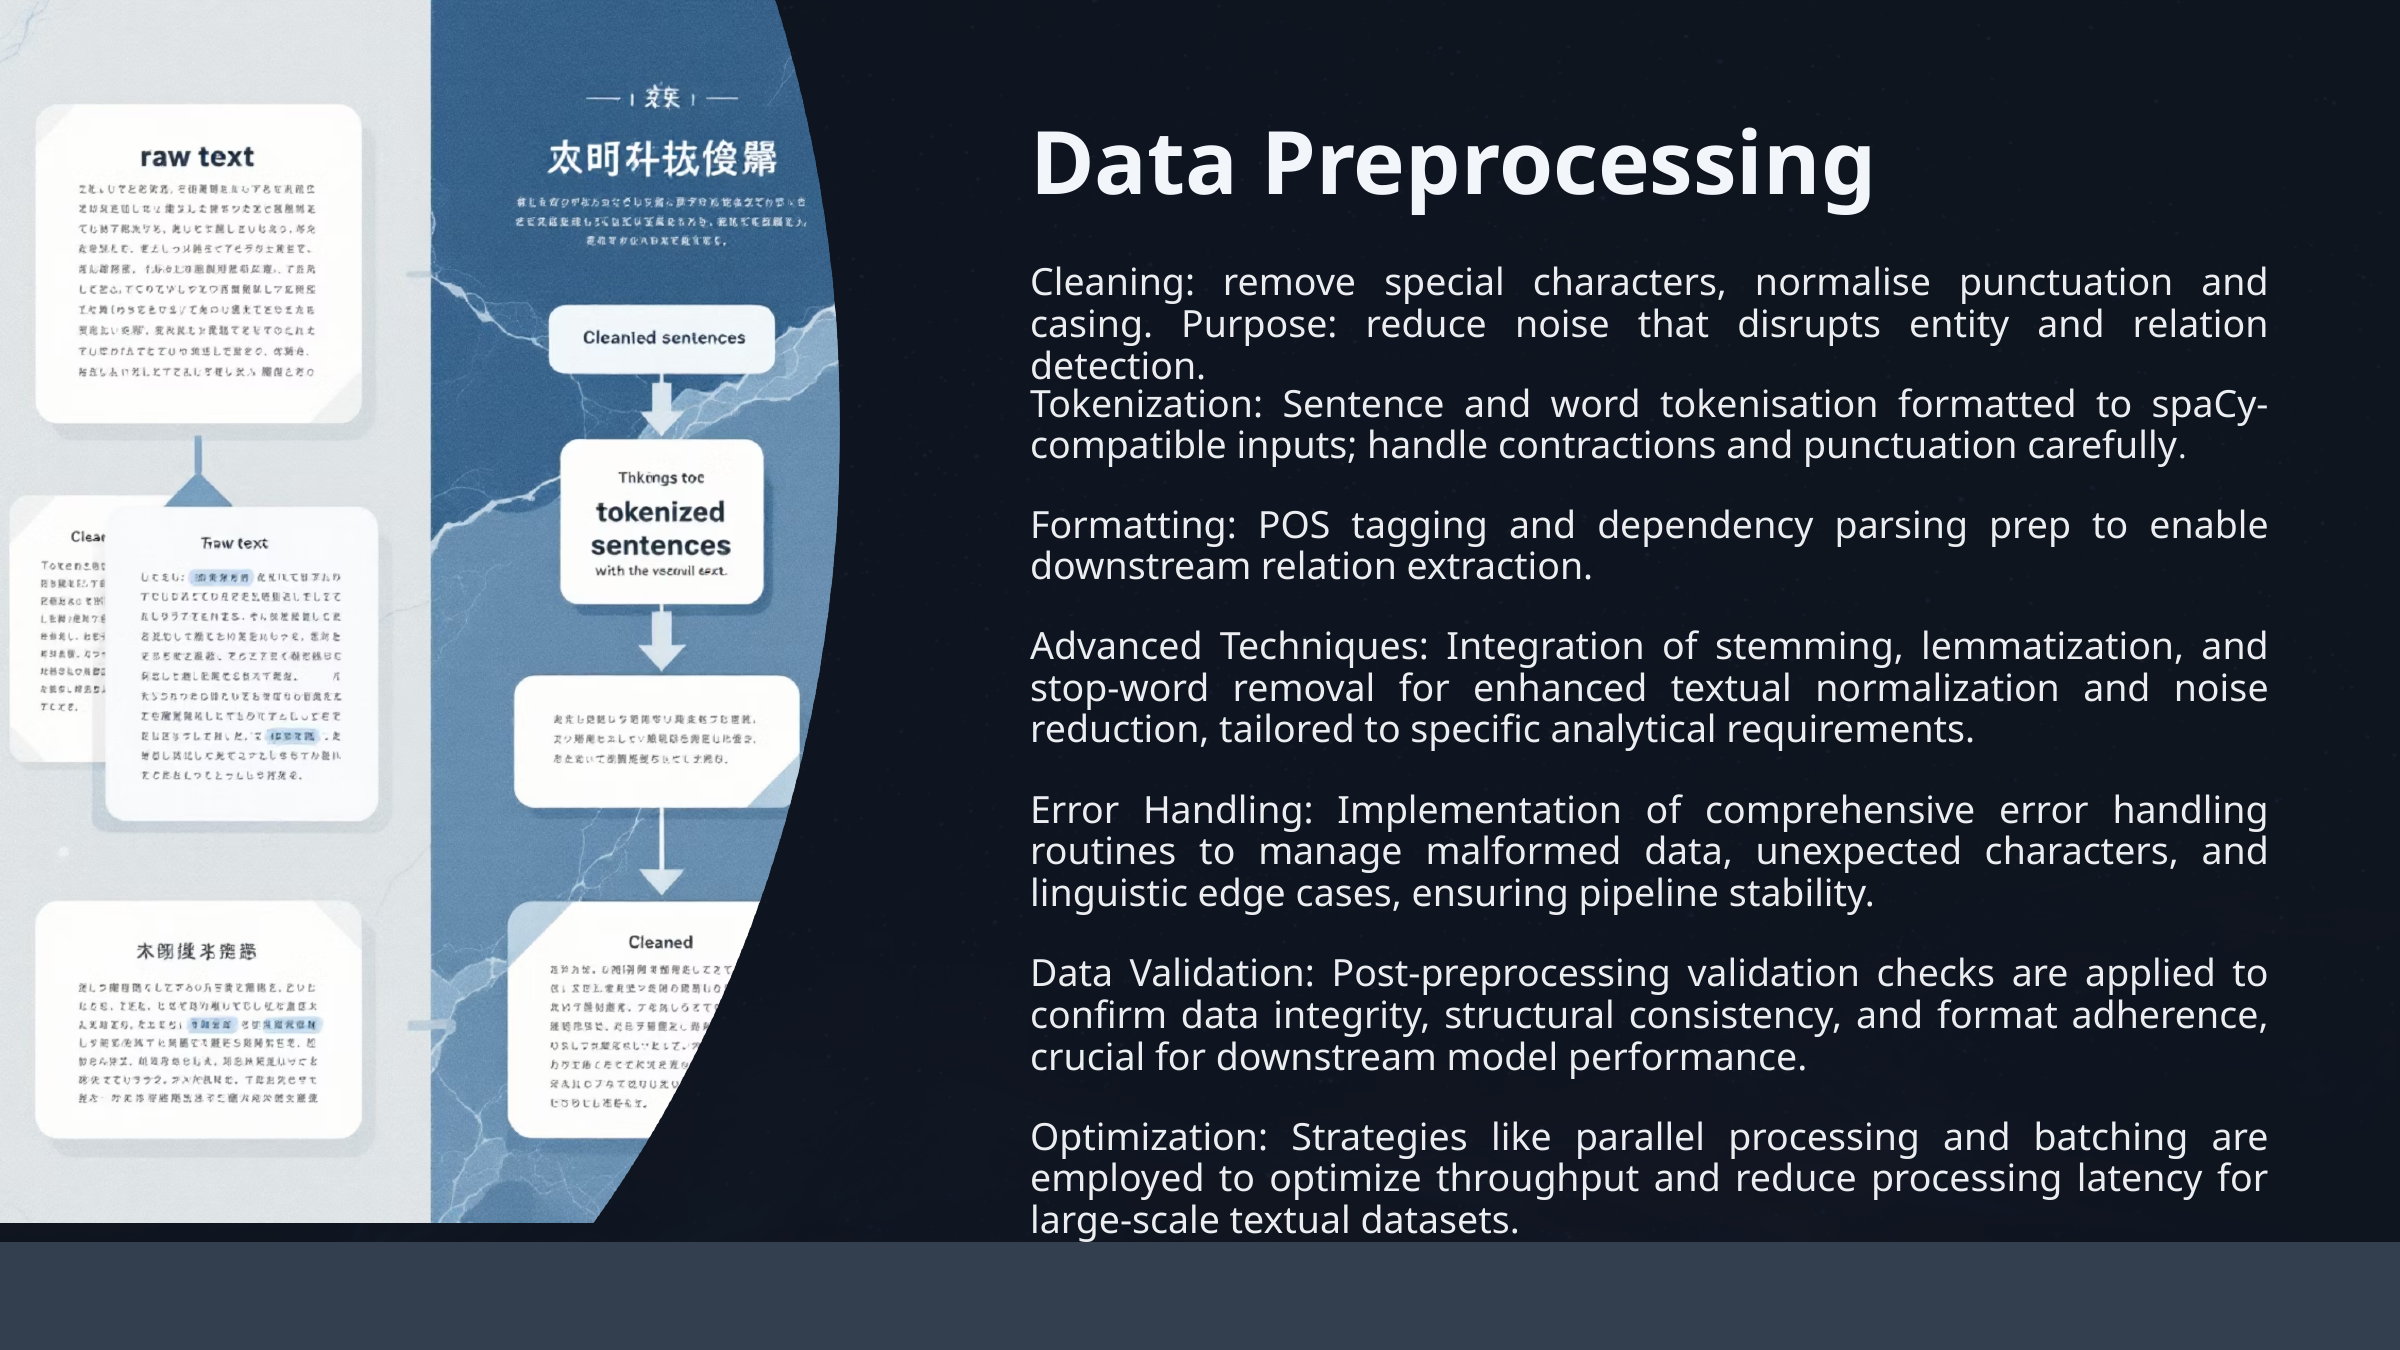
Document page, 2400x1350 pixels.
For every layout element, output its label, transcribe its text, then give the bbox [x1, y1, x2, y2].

text_box Data Validation: Post-preprocessing validation checks are applied to confirm data integrity, structural consistency, and format adherence, crucial for downstream model performance. [1030, 952, 2270, 1080]
text_box Error Handling: Implementation of comprehensive error handling routines to manage malformed data, unexpected characters, and linguistic edge cases, ensuring pipeline stability. [1030, 788, 2270, 916]
text_box Tokenization: Sentence and word tokenisation formatted to spaCy-compatible inputs; handle contractions and punctuation carefully. [1030, 382, 2270, 468]
text_box Formatting: POS tagging and dependency parsing prep to enable downstream relation extraction. [1030, 504, 2270, 589]
text_box Cleaning: remove special characters, normalise punctuation and casing. Purpose: reduce noise that disrupts entity and relation detection. [1030, 261, 2270, 347]
text_box Optimization: Strategies like parallel processing and batching are employed to optimize throughput and reduce processing latency for large-scale textual datasets. [1030, 1116, 2270, 1242]
text_box [0, 1242, 2400, 1350]
picture [0, 0, 857, 1223]
text_box Advanced Techniques: Integration of stemming, lemmatization, and stop-word removal for enhanced textual normalization and noise reduction, tailored to specific analytical requirements. [1030, 625, 2270, 753]
text_box Data Preprocessing [1030, 106, 1845, 213]
